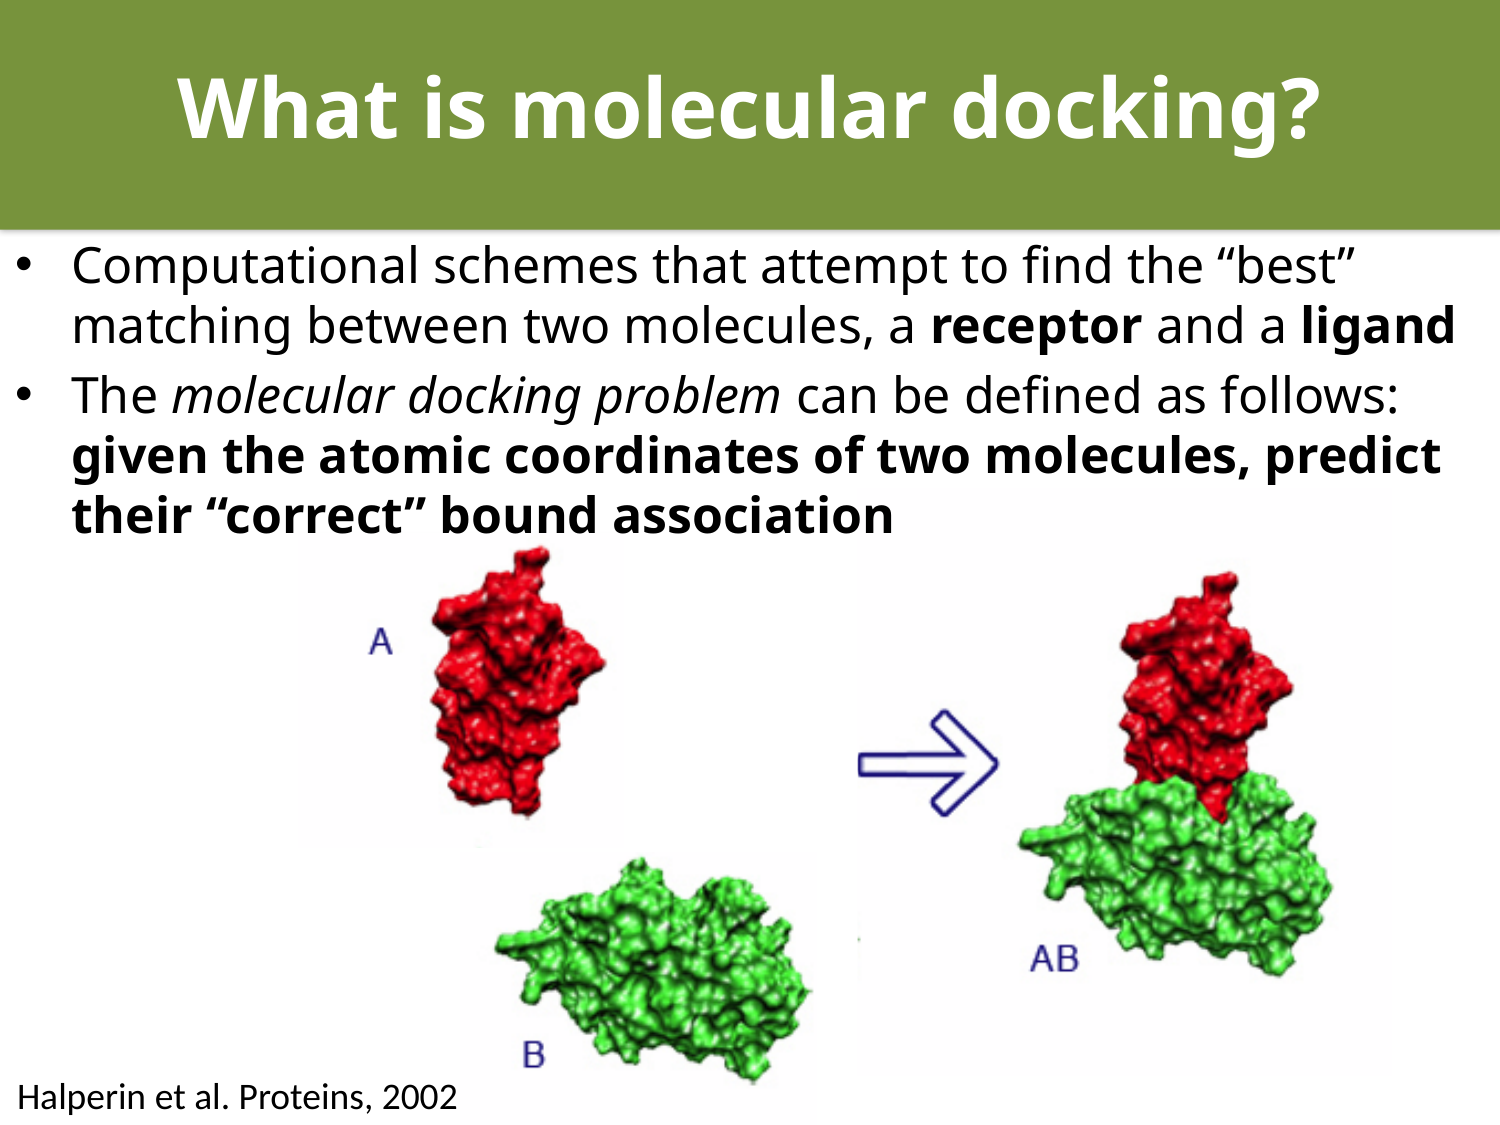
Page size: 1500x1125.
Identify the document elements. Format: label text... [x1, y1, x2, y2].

picture [857, 488, 1392, 1077]
title What is molecular docking? [75, 40, 1425, 170]
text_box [297, 531, 817, 1125]
text_box [0, 0, 1500, 230]
text_box Halperin et al. Proteins, 2002 [2, 1064, 292, 1125]
list Computational schemes that attempt to find the “best” matching between two molecules, a receptor and a ligand The molecular docking problem can be defined as follows: given the atomic coordinates of two molecules, predict their “correct” bound association [0, 225, 1483, 592]
